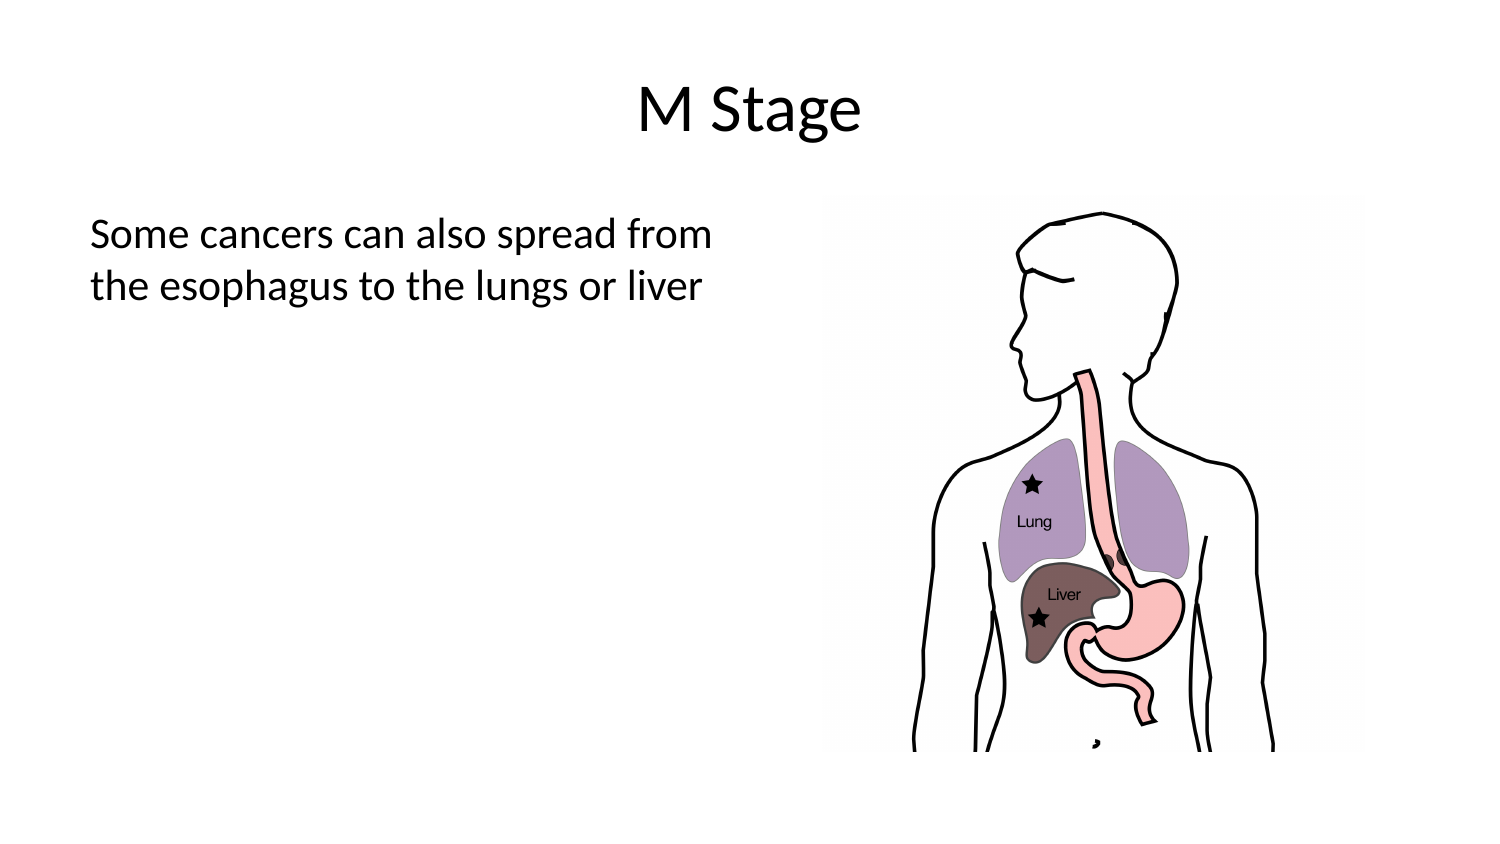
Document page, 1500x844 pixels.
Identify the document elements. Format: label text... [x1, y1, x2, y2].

title M Stage [75, 33, 1425, 175]
list Some cancers can also spread from the esophagus to the lungs or liver [75, 196, 738, 754]
picture [822, 195, 1365, 753]
